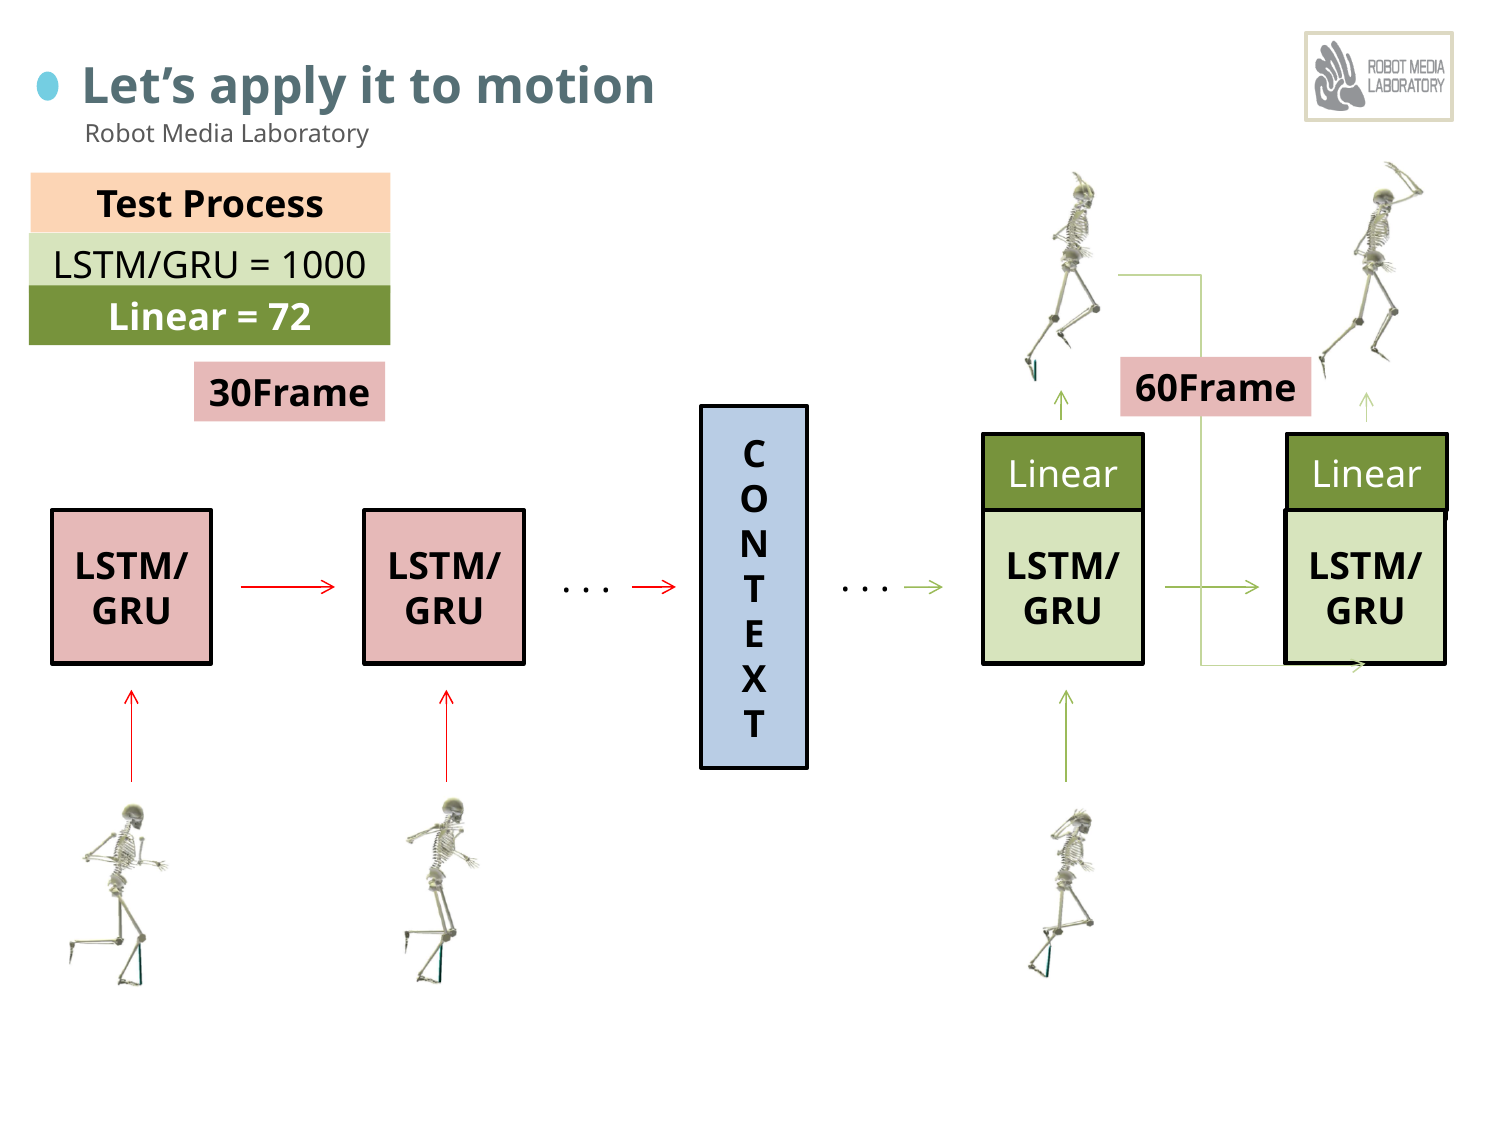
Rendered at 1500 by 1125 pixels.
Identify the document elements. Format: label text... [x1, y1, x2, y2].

text_box Linear [981, 432, 1112, 512]
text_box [36, 45, 981, 154]
text_box C O N T E X T [699, 404, 809, 770]
picture [1307, 34, 1451, 119]
picture [1316, 158, 1426, 393]
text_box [1117, 274, 1366, 664]
text_box . . . [825, 547, 925, 607]
picture [1017, 798, 1115, 983]
text_box 30Frame [194, 361, 386, 422]
text_box Linear [1370, 432, 1449, 512]
text_box LSTM/GRU [50, 508, 213, 666]
text_box LSTM/GRU [981, 512, 1113, 666]
picture [394, 787, 486, 985]
text_box LSTM/GRU [362, 508, 526, 666]
text_box LSTM/GRU = 1000 [28, 233, 391, 285]
picture [56, 787, 176, 991]
text_box Test Process [30, 172, 391, 233]
picture [1015, 162, 1119, 388]
text_box LSTM/GRU [1369, 512, 1447, 666]
text_box Linear = 72 [28, 285, 391, 346]
text_box . . . [546, 547, 646, 608]
